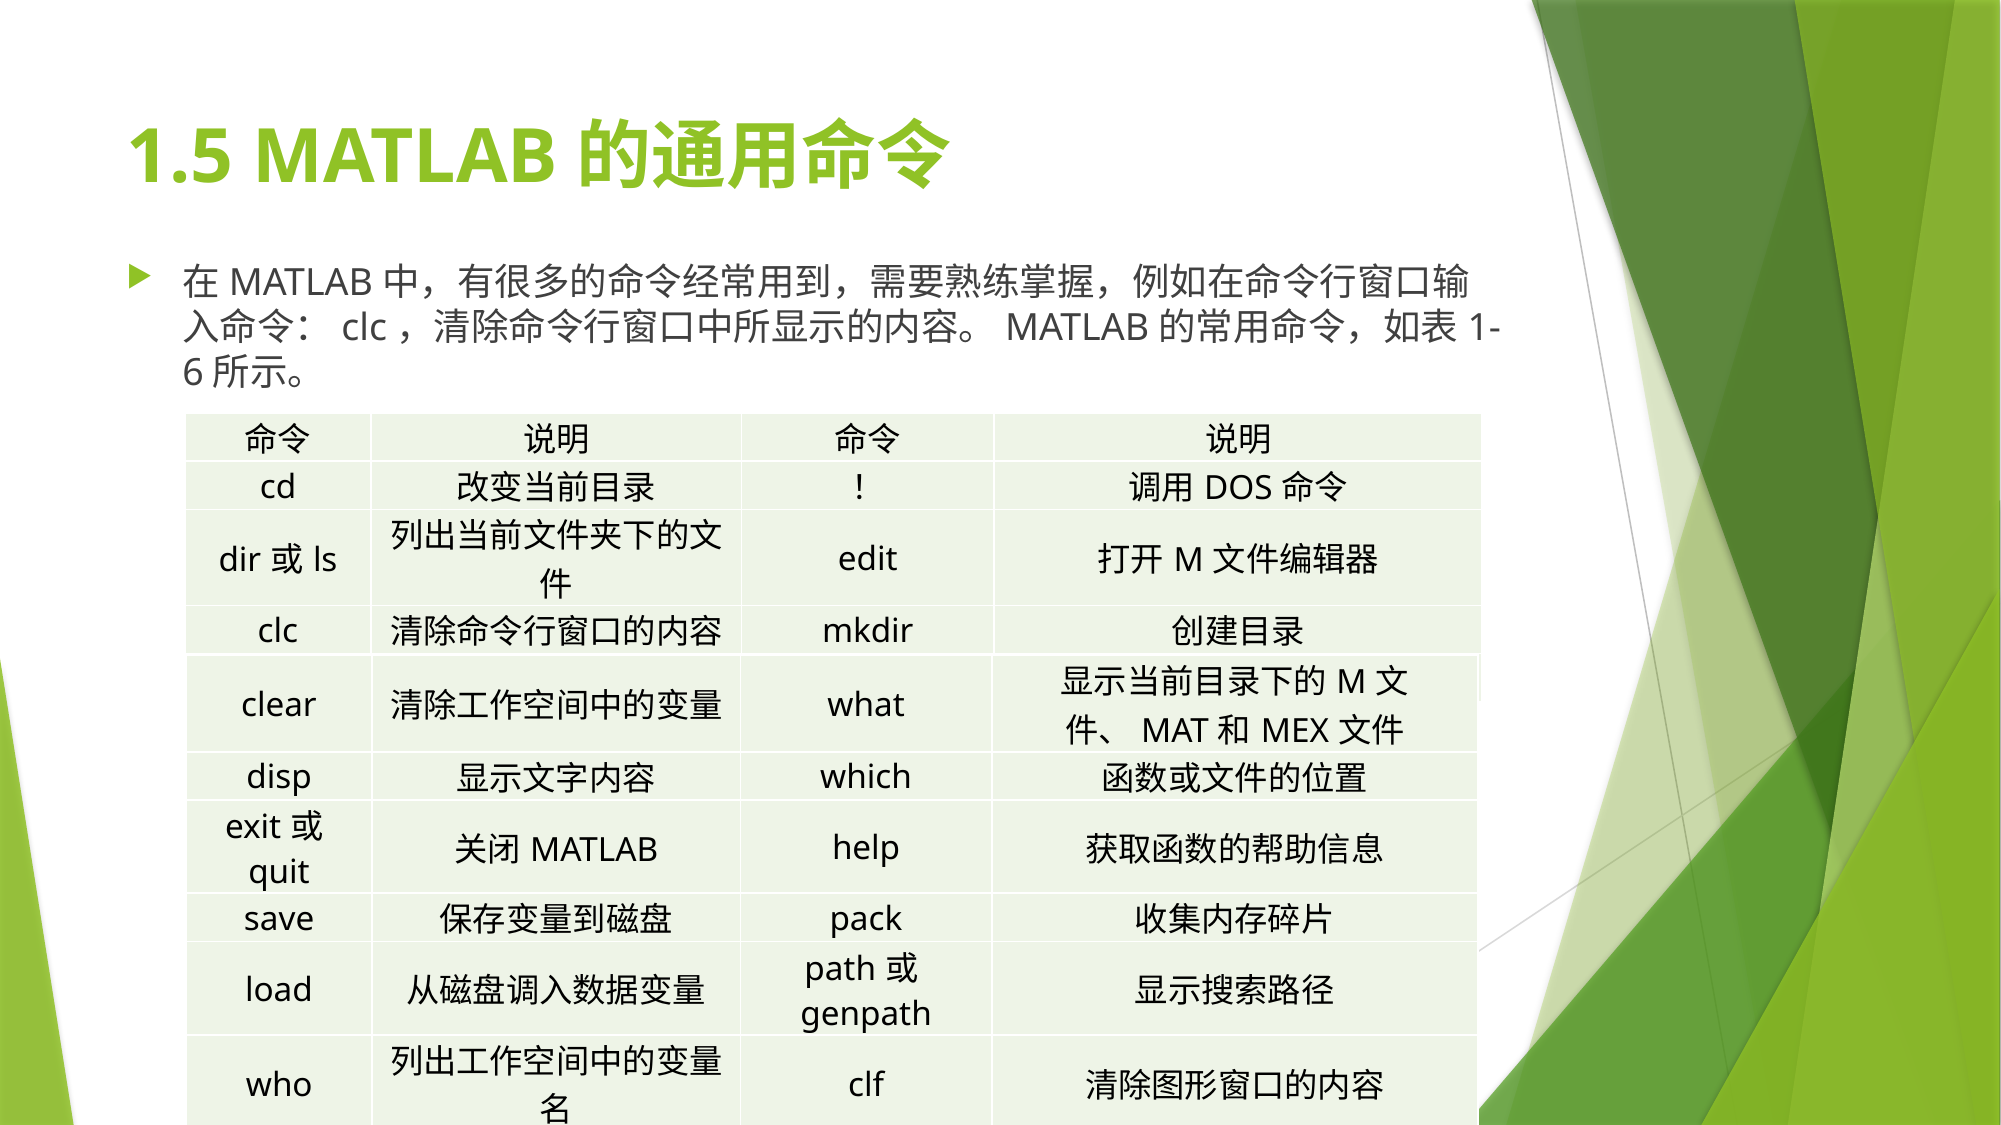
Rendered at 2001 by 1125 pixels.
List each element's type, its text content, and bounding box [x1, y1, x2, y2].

table_cell 打开M文件编辑器 [995, 510, 1481, 605]
table_header 命令 [186, 414, 370, 460]
table_cell edit [742, 510, 993, 605]
table_cell 保存变量到磁盘 [373, 894, 740, 941]
table_cell 关闭MATLAB [373, 801, 740, 892]
table_cell who [187, 1036, 371, 1125]
table_cell 调用DOS命令 [995, 462, 1481, 509]
table_cell pack [741, 894, 991, 941]
table_cell 显示文字内容 [373, 753, 740, 799]
table_header 清除工作空间中的变量 [373, 656, 740, 751]
table_cell exit或quit [187, 801, 371, 892]
table_cell 改变当前目录 [372, 462, 741, 509]
table_header what [741, 656, 991, 751]
table_cell 获取函数的帮助信息 [993, 801, 1477, 892]
table_cell ！ [742, 462, 993, 509]
table_header 显示当前目录下的M文件、MAT和MEX文件 [993, 656, 1477, 751]
table_cell 创建目录 [995, 606, 1481, 653]
table_cell help [741, 801, 991, 892]
table_header 说明 [372, 414, 741, 460]
table_cell 从磁盘调入数据变量 [373, 942, 740, 1034]
table_cell disp [187, 753, 371, 799]
table_cell 列出工作空间中的变量名 [373, 1036, 740, 1125]
table_cell 列出当前文件夹下的文件 [372, 510, 741, 605]
list 在MATLAB中，有很多的命令经常用到，需要熟练掌握，例如在命令行窗口输入命令：clc，清除命令行窗口中所显示的内容。MATLAB的常用命令，如表1-6所示。 [110, 250, 1522, 888]
table_cell dir或ls [186, 510, 370, 605]
table_header 命令 [742, 414, 993, 460]
table_cell 清除命令行窗口的内容 [372, 606, 741, 653]
table_cell cd [186, 462, 370, 509]
table_cell 显示搜索路径 [993, 942, 1477, 1034]
table_cell load [187, 942, 371, 1034]
table_cell clf [741, 1036, 991, 1125]
table_cell 清除图形窗口的内容 [993, 1036, 1477, 1125]
title 1.5 MATLAB的通用命令 [110, 99, 1522, 250]
table_header 说明 [995, 414, 1481, 460]
table_cell clc [186, 606, 370, 653]
table_cell mkdir [742, 606, 993, 653]
table_cell 函数或文件的位置 [993, 753, 1477, 799]
table_cell save [187, 894, 371, 941]
table_cell 收集内存碎片 [993, 894, 1477, 941]
table_cell which [741, 753, 991, 799]
table_header clear [187, 656, 371, 751]
table_cell path或genpath [741, 942, 991, 1034]
